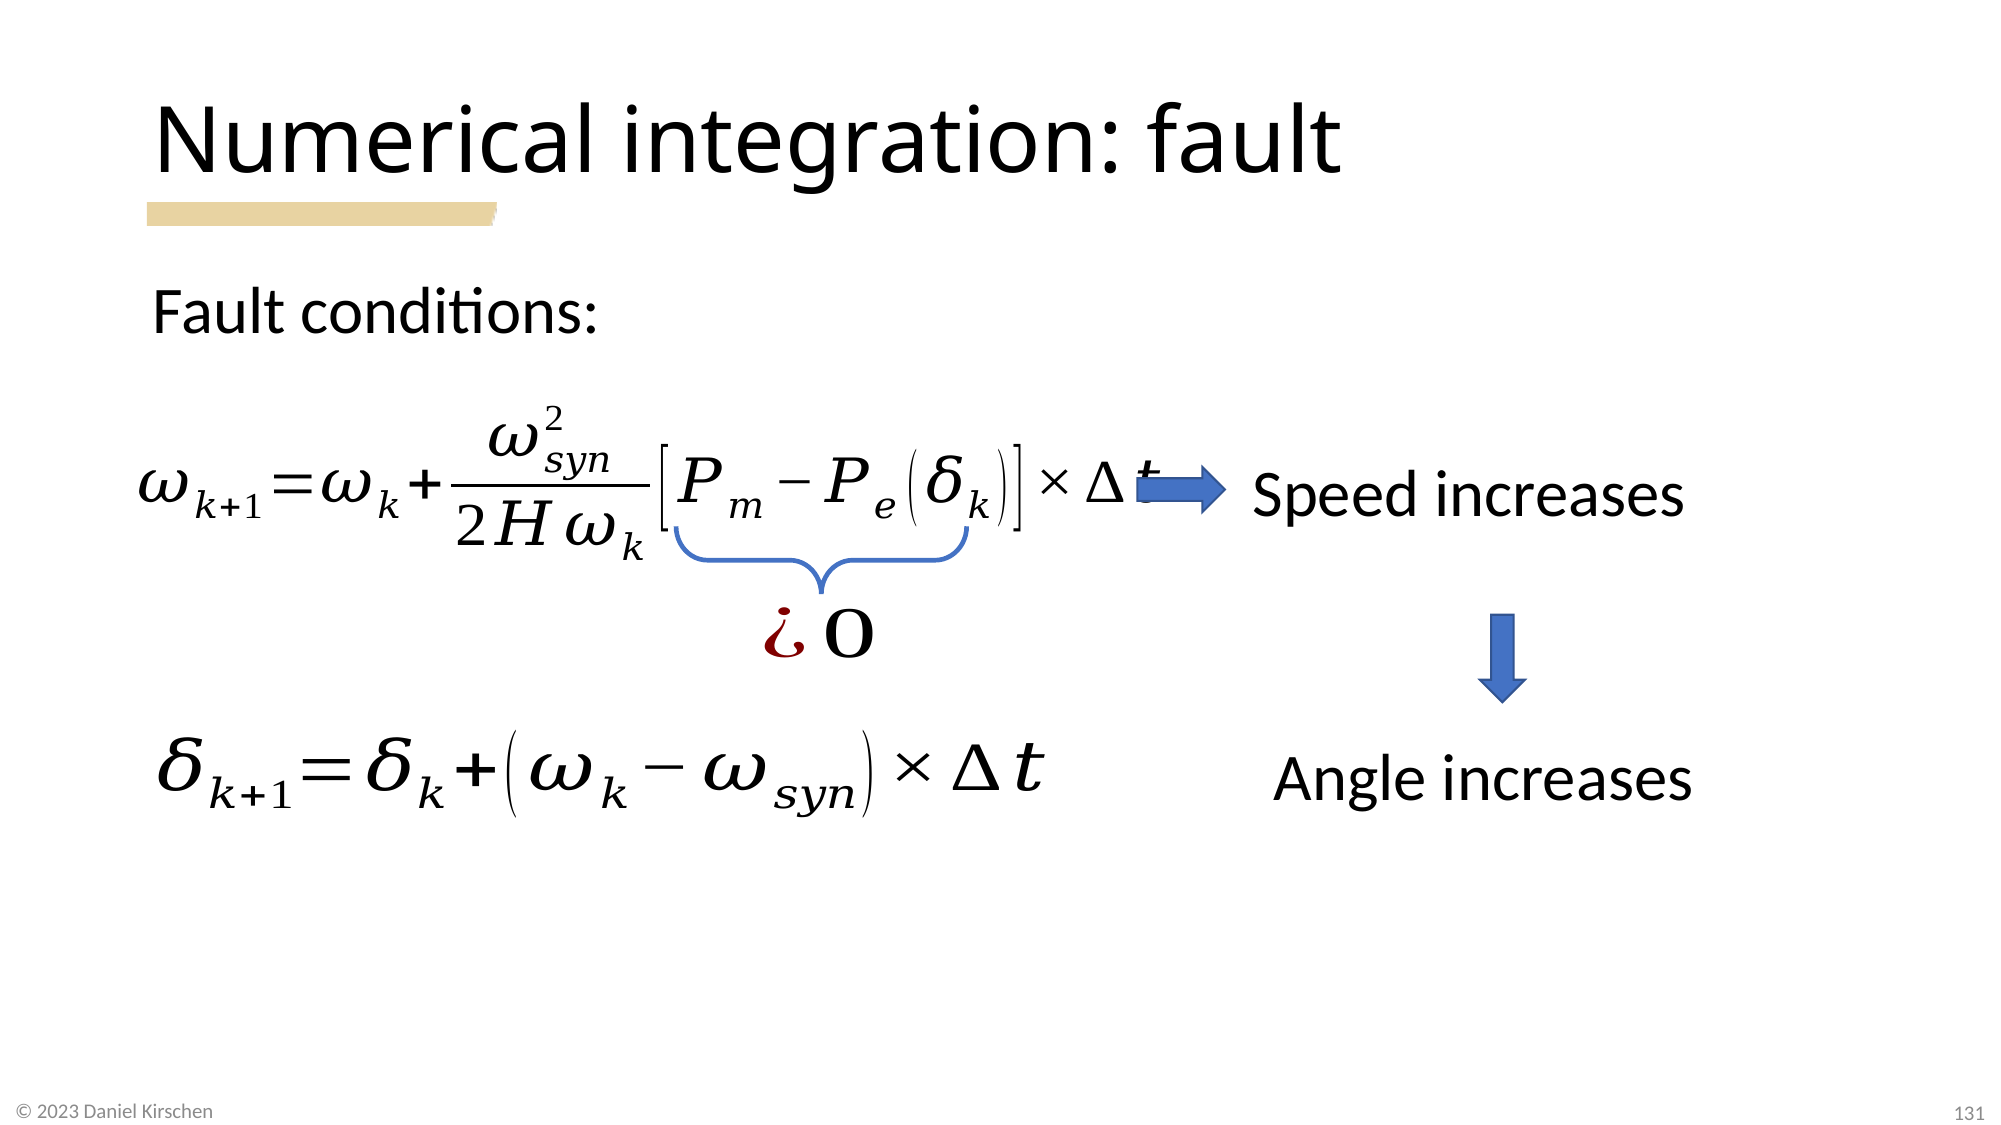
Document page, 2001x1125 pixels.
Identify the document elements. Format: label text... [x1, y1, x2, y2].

slide_number © 2023 Daniel Kirschen [0, 1094, 546, 1125]
title Numerical integration: fault [137, 59, 1863, 226]
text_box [676, 526, 967, 675]
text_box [1258, 614, 1746, 823]
slide_number 131 [1550, 1088, 2000, 1125]
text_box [1137, 442, 2000, 539]
